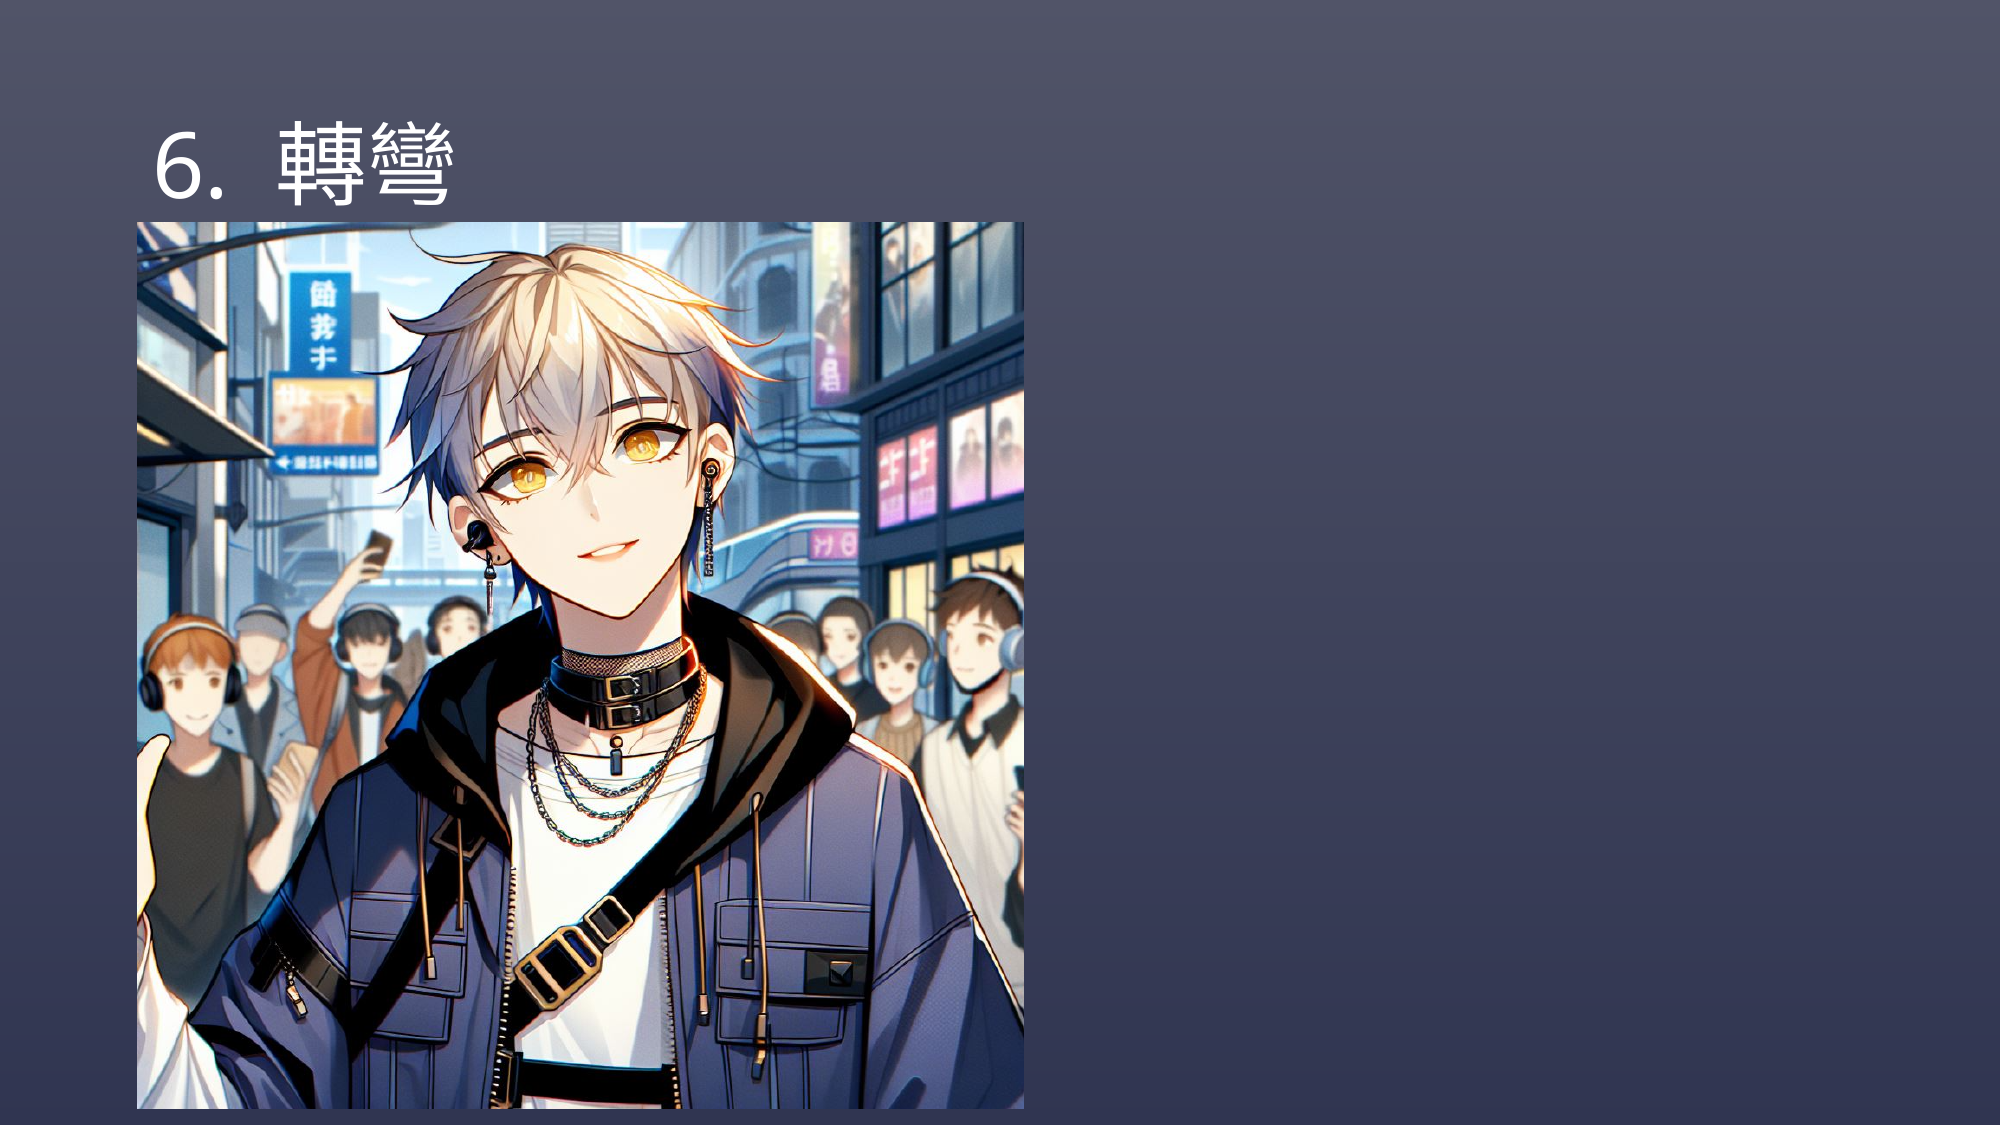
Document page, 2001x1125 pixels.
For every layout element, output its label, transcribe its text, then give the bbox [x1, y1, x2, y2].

picture [137, 222, 1024, 1109]
title 6. 轉彎 [137, 59, 1863, 278]
